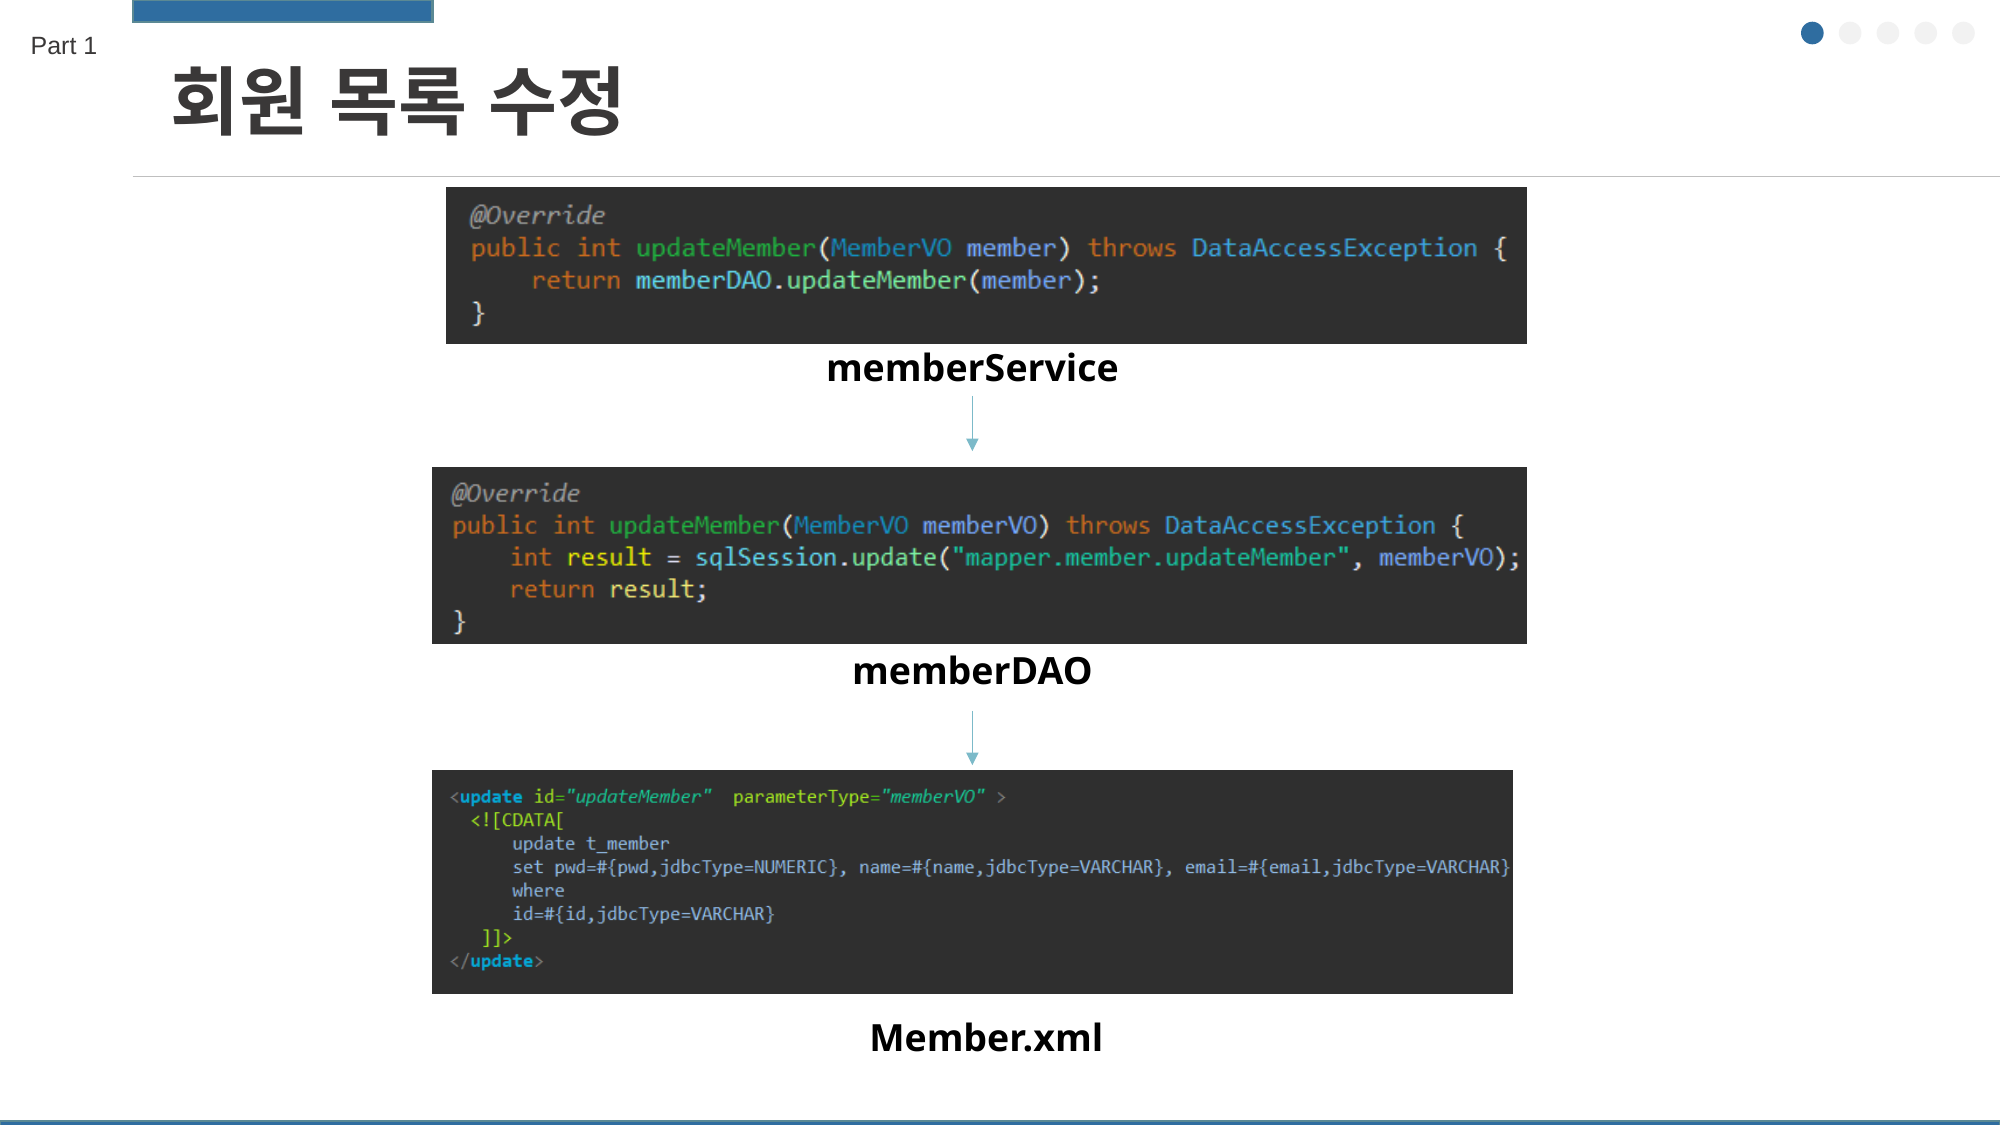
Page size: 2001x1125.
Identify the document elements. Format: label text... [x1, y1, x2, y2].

text_box memberDAO [169, 639, 1776, 700]
picture [432, 770, 1513, 994]
text_box memberService [169, 336, 1776, 396]
picture [446, 187, 1527, 344]
text_box [0, 1120, 2000, 1125]
text_box 회원 목록 수정 [155, 75, 642, 153]
text_box [0, 0, 2000, 75]
picture [432, 467, 1527, 644]
text_box Member.xml [183, 1006, 1790, 1067]
